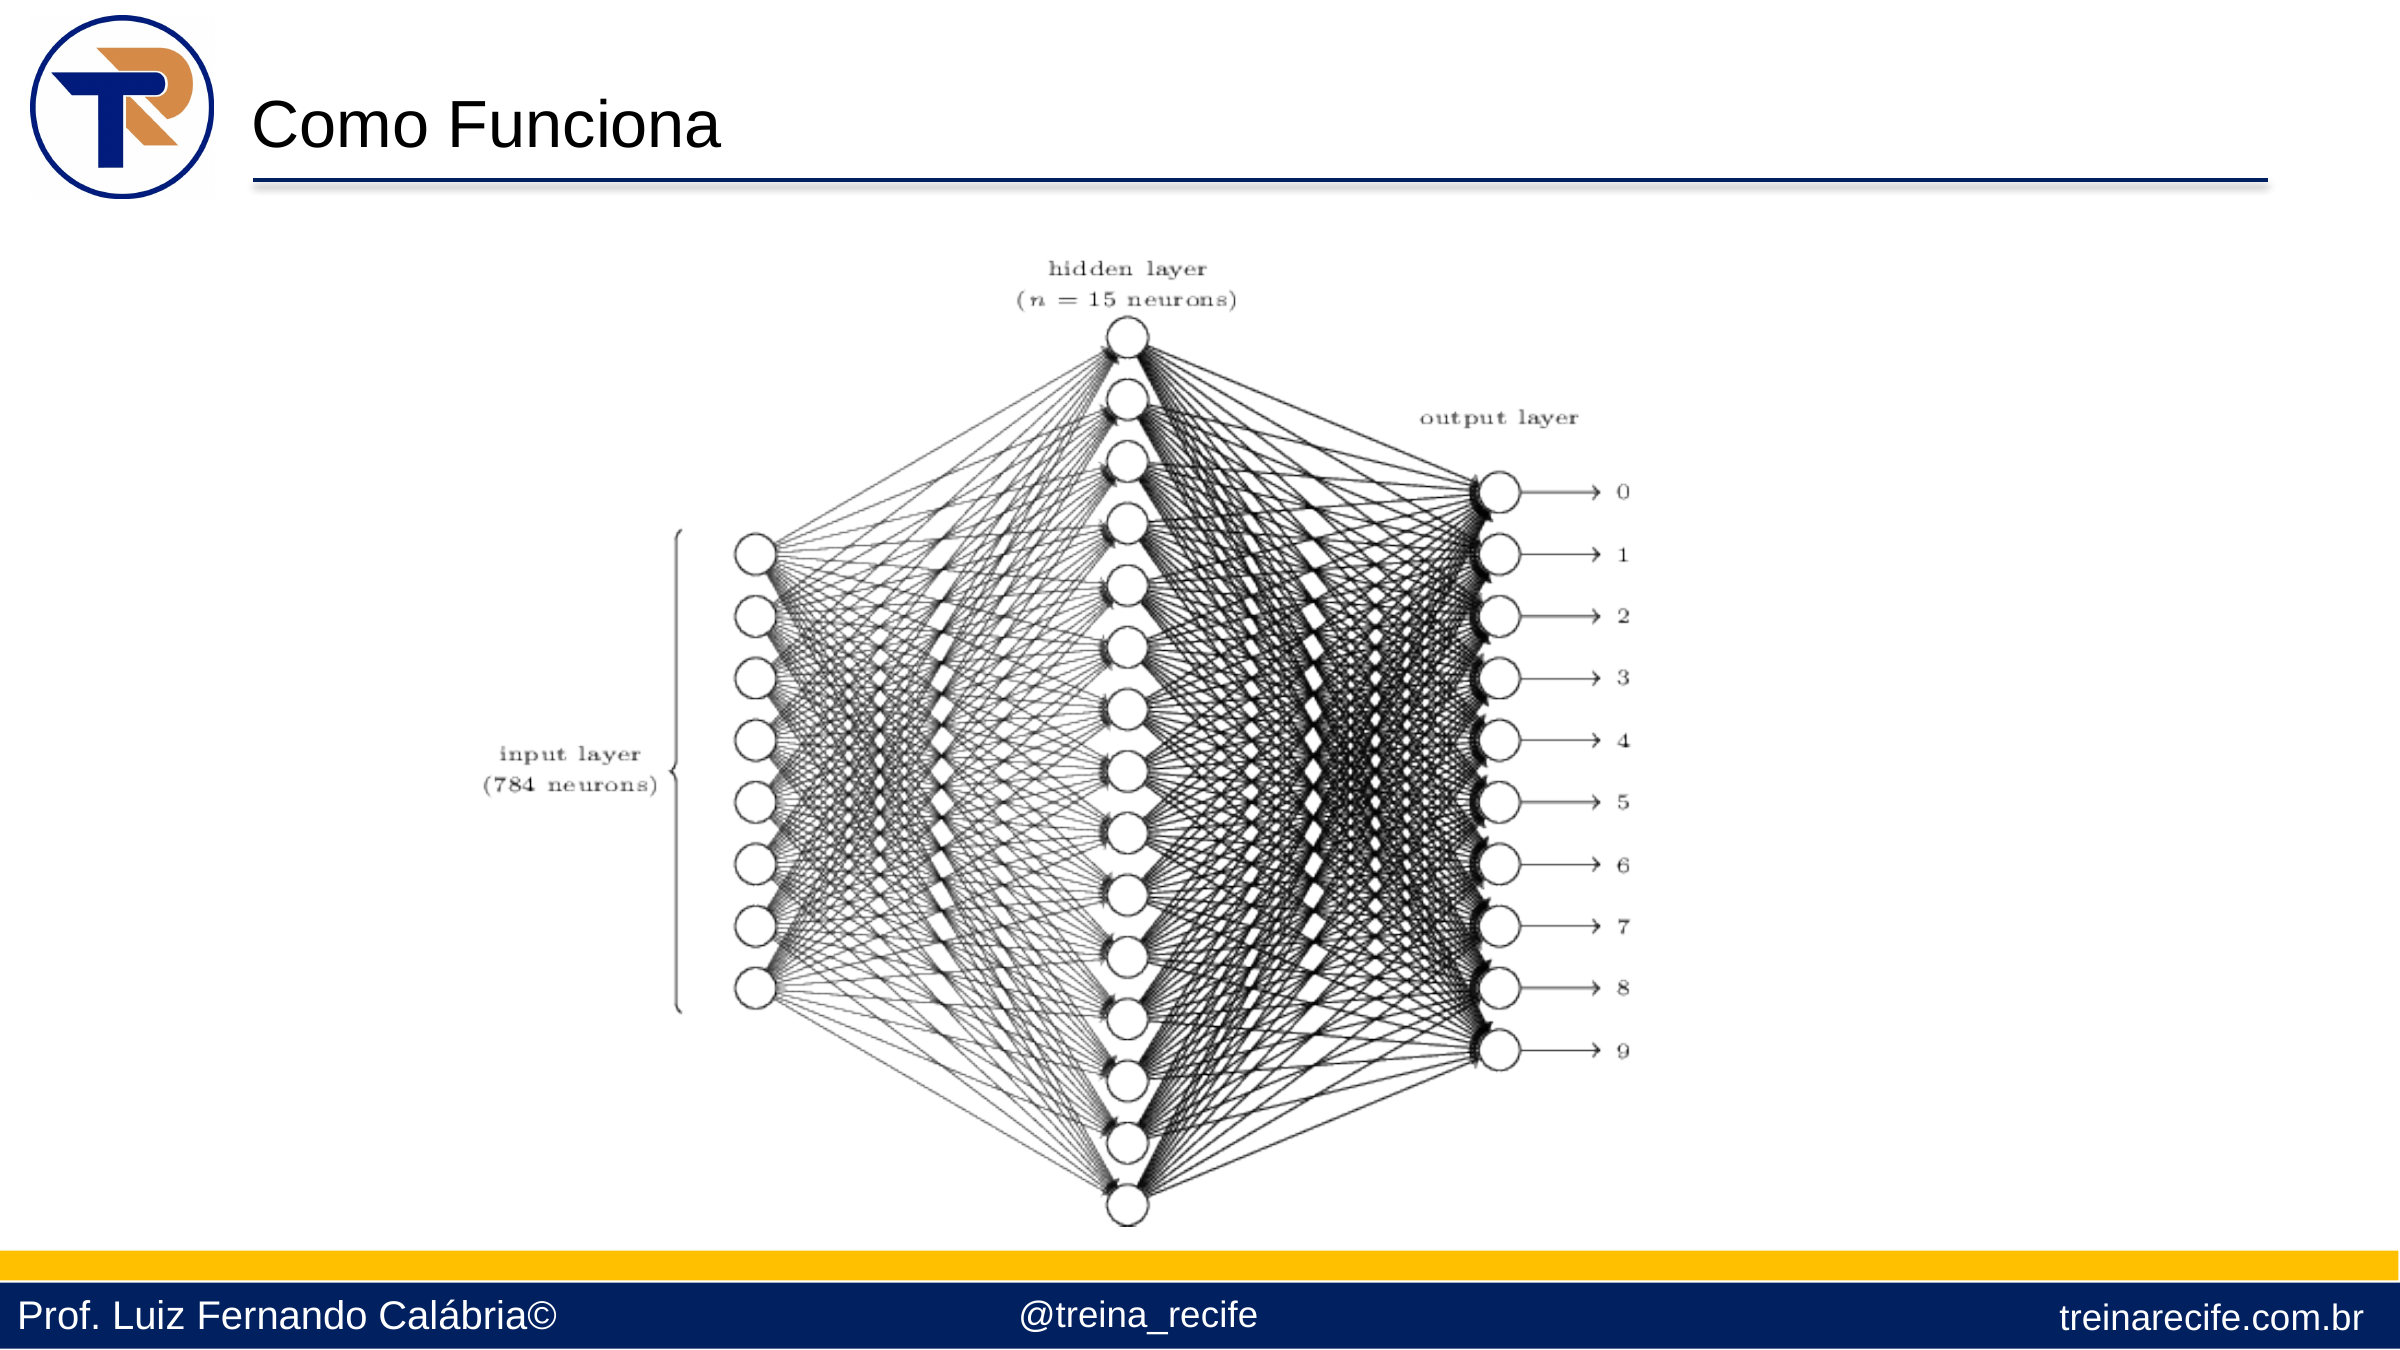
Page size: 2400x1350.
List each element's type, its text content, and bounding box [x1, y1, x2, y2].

picture [471, 249, 1646, 1227]
picture [30, 15, 214, 199]
text_box Como Funciona [236, 73, 2221, 169]
